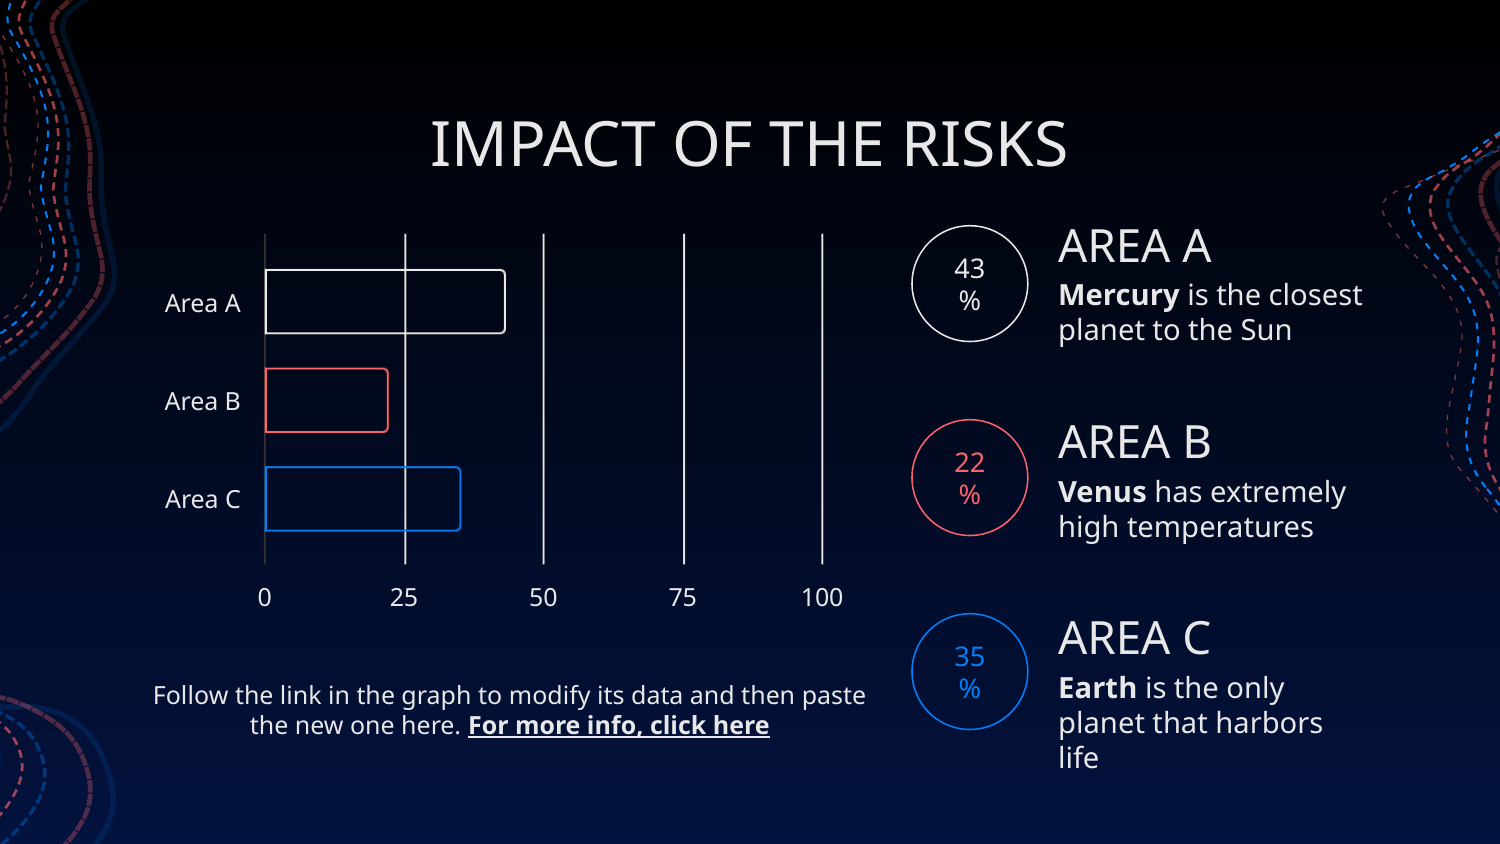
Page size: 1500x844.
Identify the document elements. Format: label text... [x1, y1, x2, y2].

text_box 35% [911, 613, 1028, 730]
picture [252, 216, 841, 580]
text_box Earth is the only planet that harbors life [1043, 654, 1382, 757]
text_box 50 [499, 588, 588, 627]
text_box 43% [911, 225, 1028, 342]
text_box Area B [118, 370, 246, 431]
text_box AREA B [1043, 413, 1382, 457]
text_box AREA C [1043, 609, 1382, 654]
text_box Area A [118, 272, 246, 333]
text_box Area C [118, 468, 246, 529]
text_box AREA A [1043, 217, 1382, 261]
title IMPACT OF THE RISKS [118, 88, 1382, 192]
text_box 0 [220, 566, 309, 627]
text_box Venus has extremely high temperatures [1043, 457, 1382, 561]
text_box Mercury is the closest planet to the Sun [1043, 261, 1382, 364]
text_box 100 [778, 566, 867, 627]
text_box 75 [638, 588, 727, 627]
text_box 25 [360, 588, 449, 627]
text_box Follow the link in the graph to modify its data and then paste the new one here. For more info, click here [118, 664, 903, 756]
text_box 22% [911, 419, 1028, 536]
